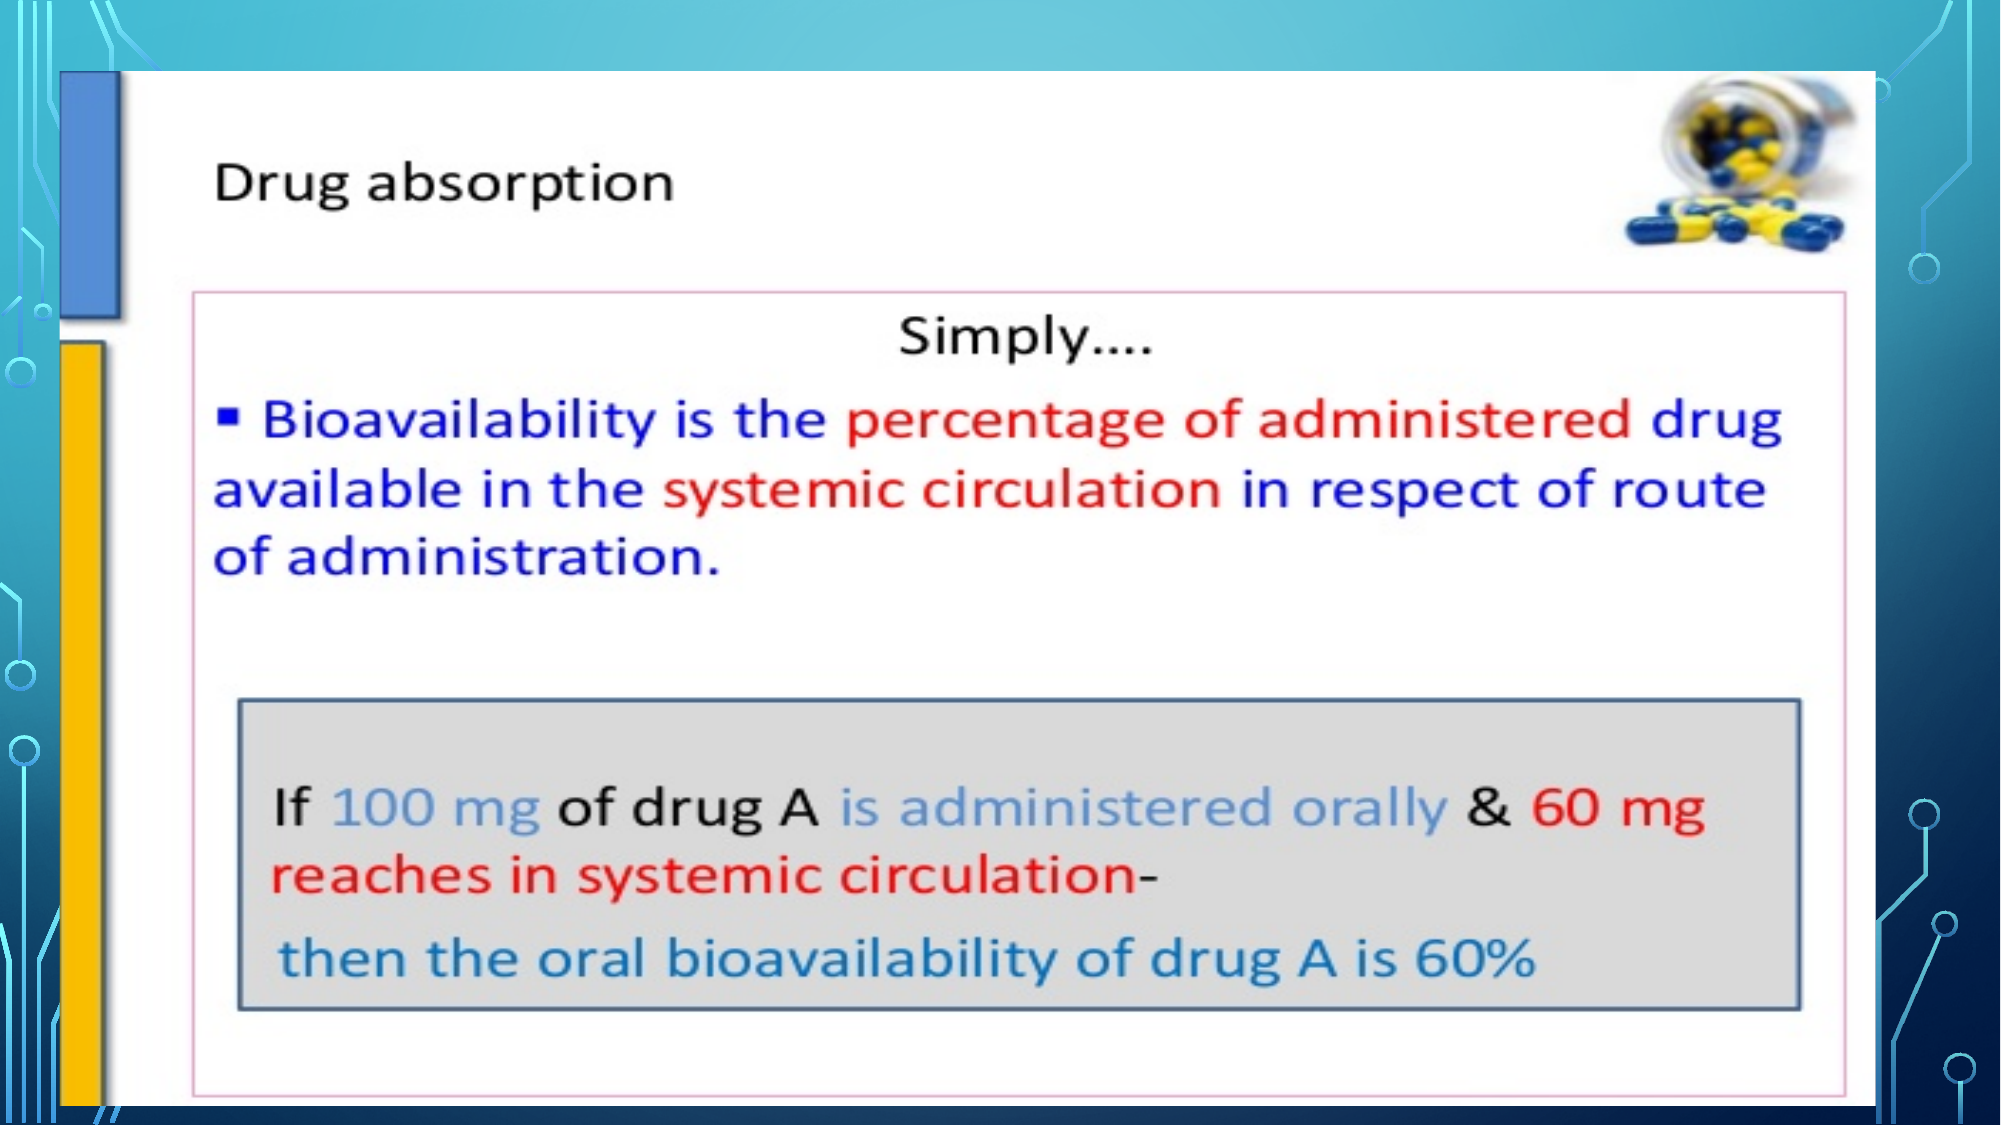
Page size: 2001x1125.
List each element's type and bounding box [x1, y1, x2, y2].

picture [59, 71, 1876, 1106]
